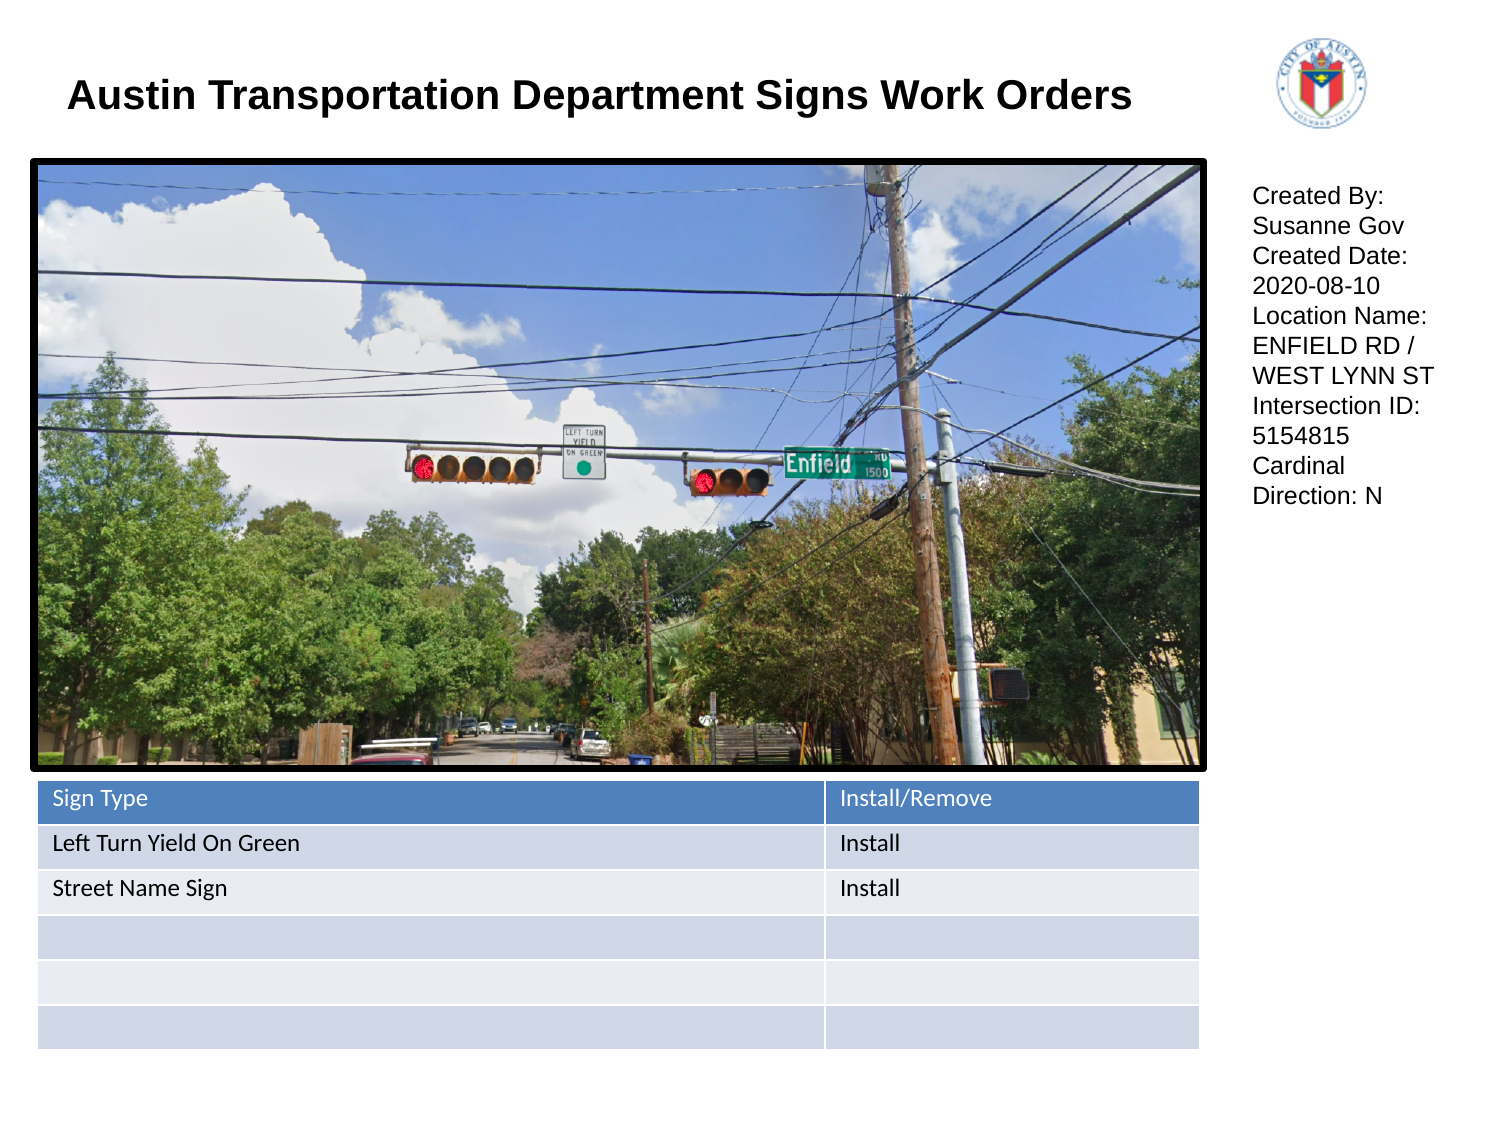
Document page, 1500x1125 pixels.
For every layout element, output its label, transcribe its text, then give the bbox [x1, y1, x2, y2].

table_cell Street Name Sign [38, 871, 824, 914]
table_cell [826, 916, 1199, 959]
table_cell [38, 961, 824, 1004]
picture [37, 164, 1201, 766]
table_cell [826, 961, 1199, 1004]
table_cell [38, 916, 824, 959]
table_cell Install [826, 826, 1199, 869]
table_header Sign Type [38, 781, 824, 824]
table_cell Install [826, 871, 1199, 914]
table_cell [826, 1006, 1199, 1049]
table_header Install/Remove [826, 781, 1199, 824]
table_cell Left Turn Yield On Green [38, 826, 824, 869]
table_cell [38, 1006, 824, 1049]
text_box Austin Transportation Department Signs Work Orders [51, 60, 1149, 125]
picture [1274, 37, 1369, 132]
text_box Created By: Susanne Gov Created Date: 2020-08-10 Location Name: ENFIELD RD / WEST LYNN ST Intersection ID: 5154815 Cardinal Direction: N [1237, 172, 1463, 517]
